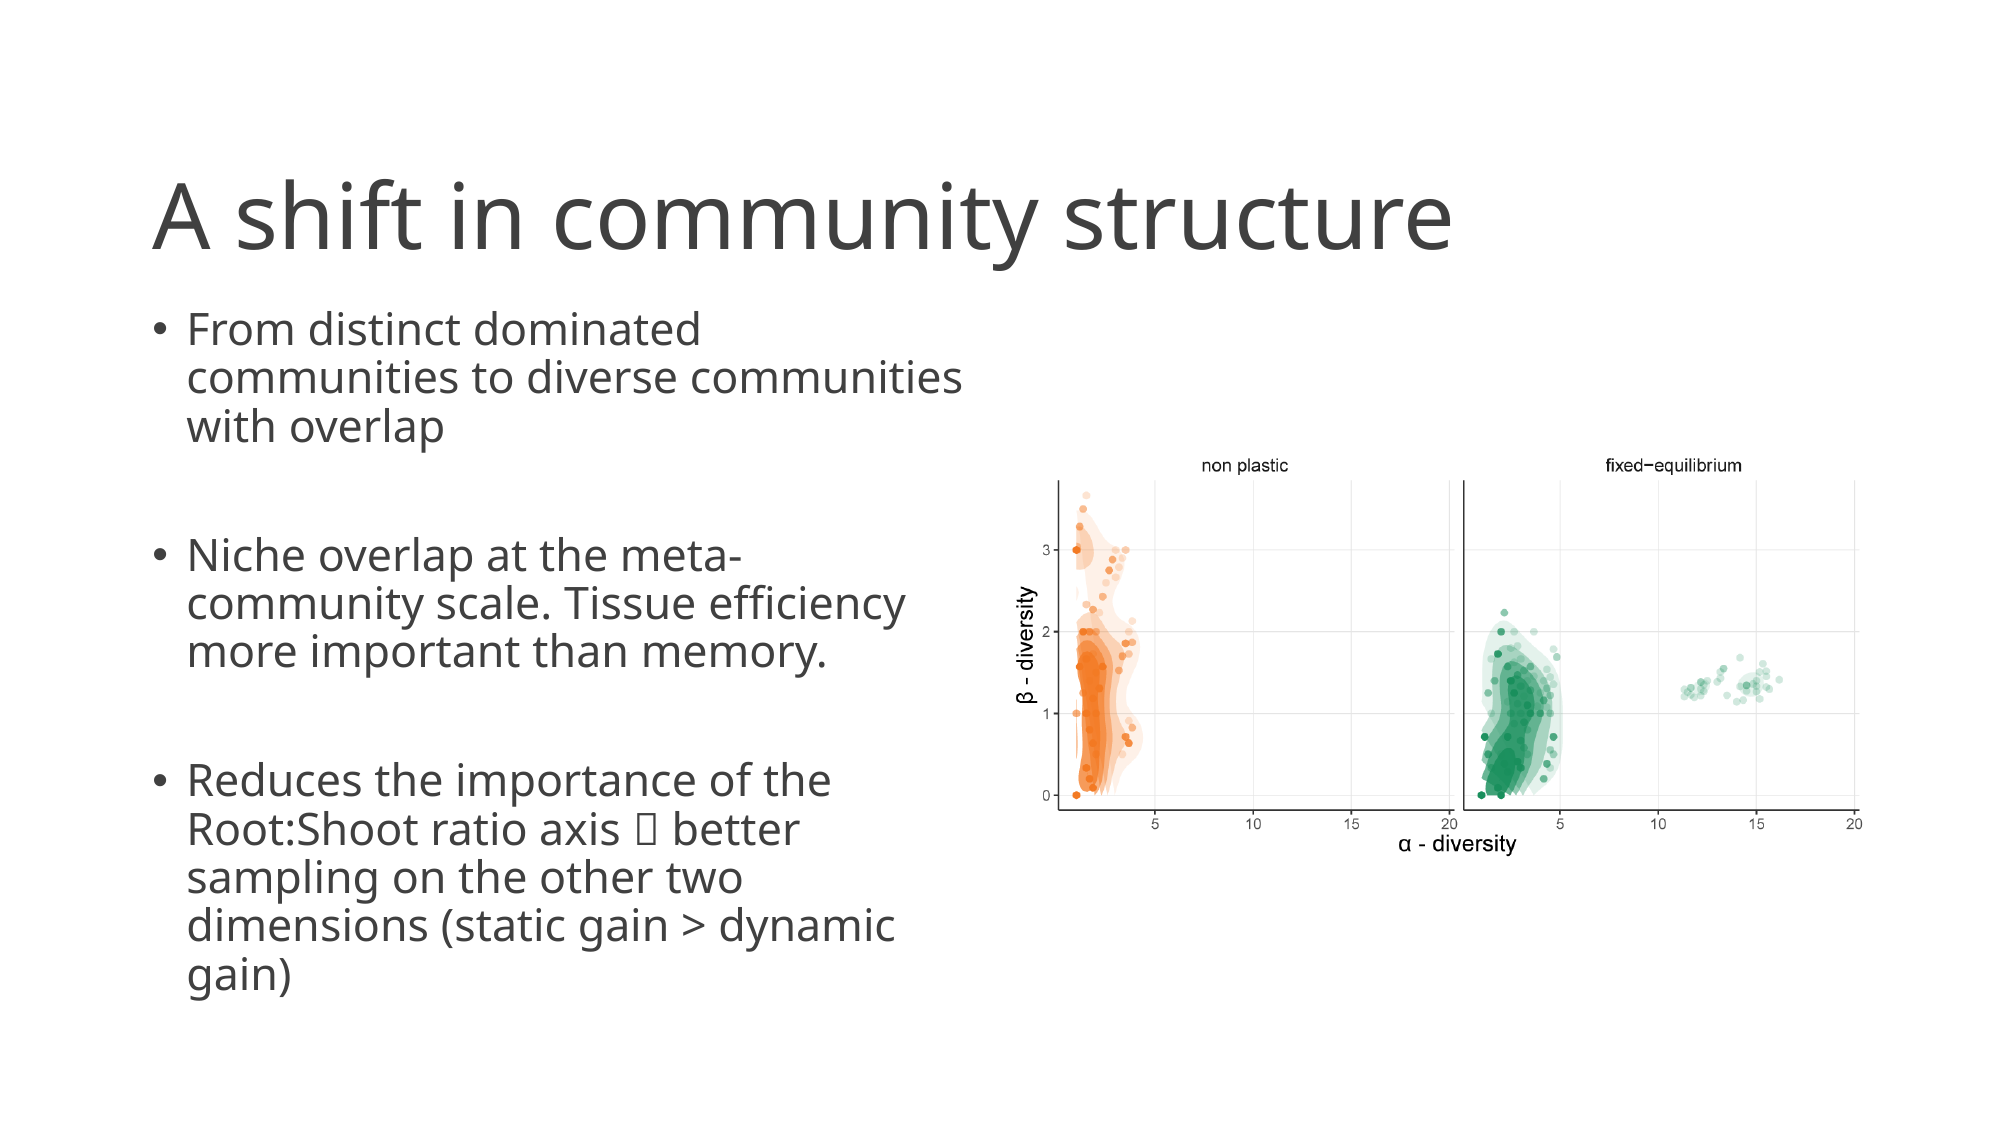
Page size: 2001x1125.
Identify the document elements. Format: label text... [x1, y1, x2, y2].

title A shift in community structure [137, 59, 1863, 278]
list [1012, 454, 1863, 859]
list From distinct dominated communities to diverse communities with overlap Niche overlap at the meta-community scale. Tissue efficiency more important than memory. Reduces the importance of the Root:Shoot ratio axis  better sampling on the other two dimensions (static gain > dynamic gain) [137, 299, 988, 1014]
